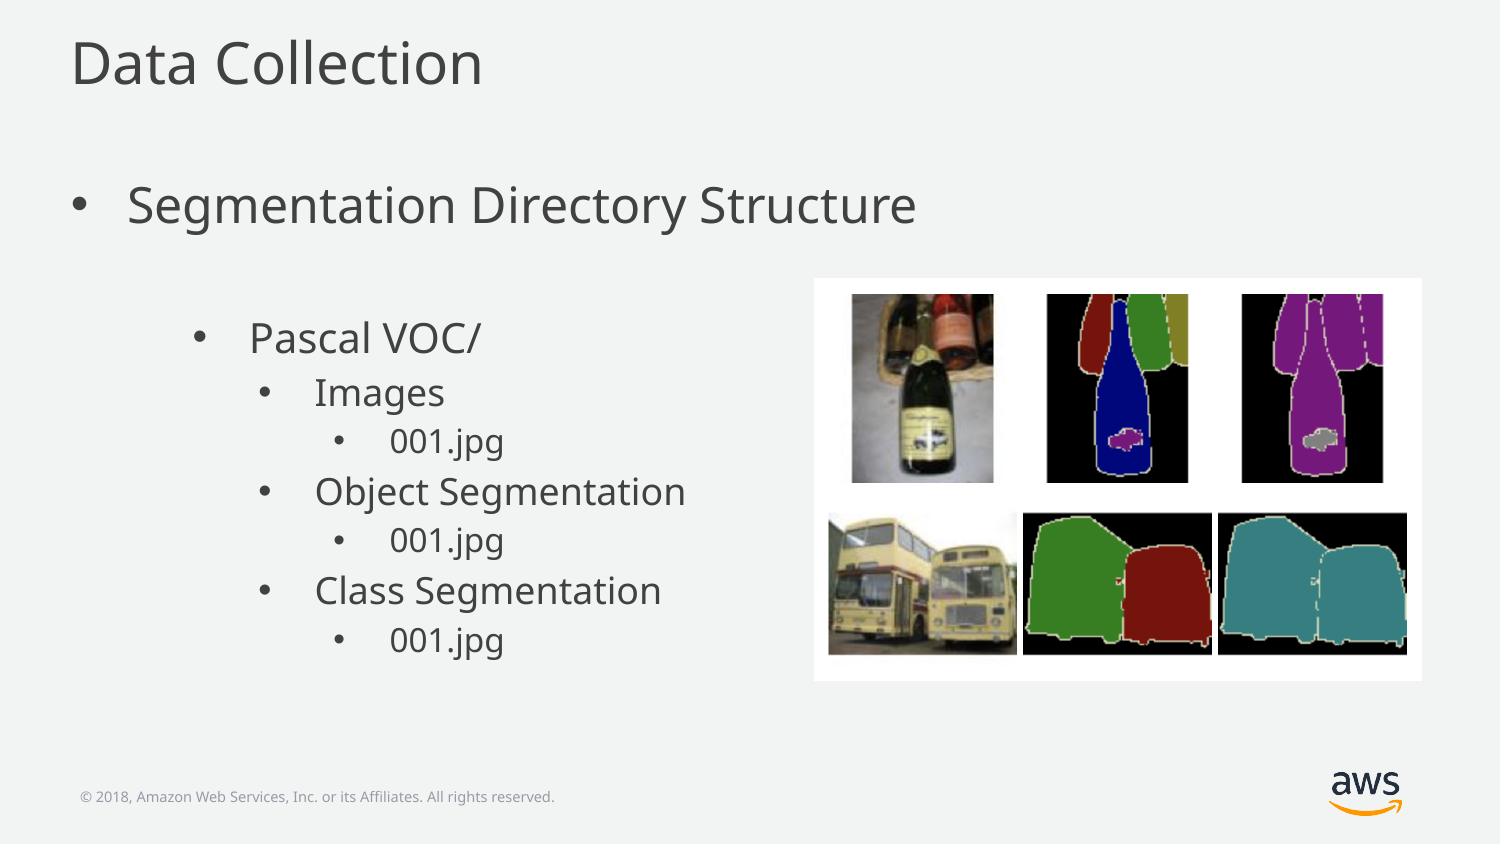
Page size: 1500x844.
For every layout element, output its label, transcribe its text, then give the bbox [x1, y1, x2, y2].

picture [1329, 772, 1402, 816]
list Segmentation Directory Structure Pascal VOC/ Images 001.jpg Object Segmentation 001.jpg Class Segmentation 001.jpg [55, 165, 1402, 749]
title Data Collection [55, 18, 1402, 109]
picture [814, 278, 1422, 681]
